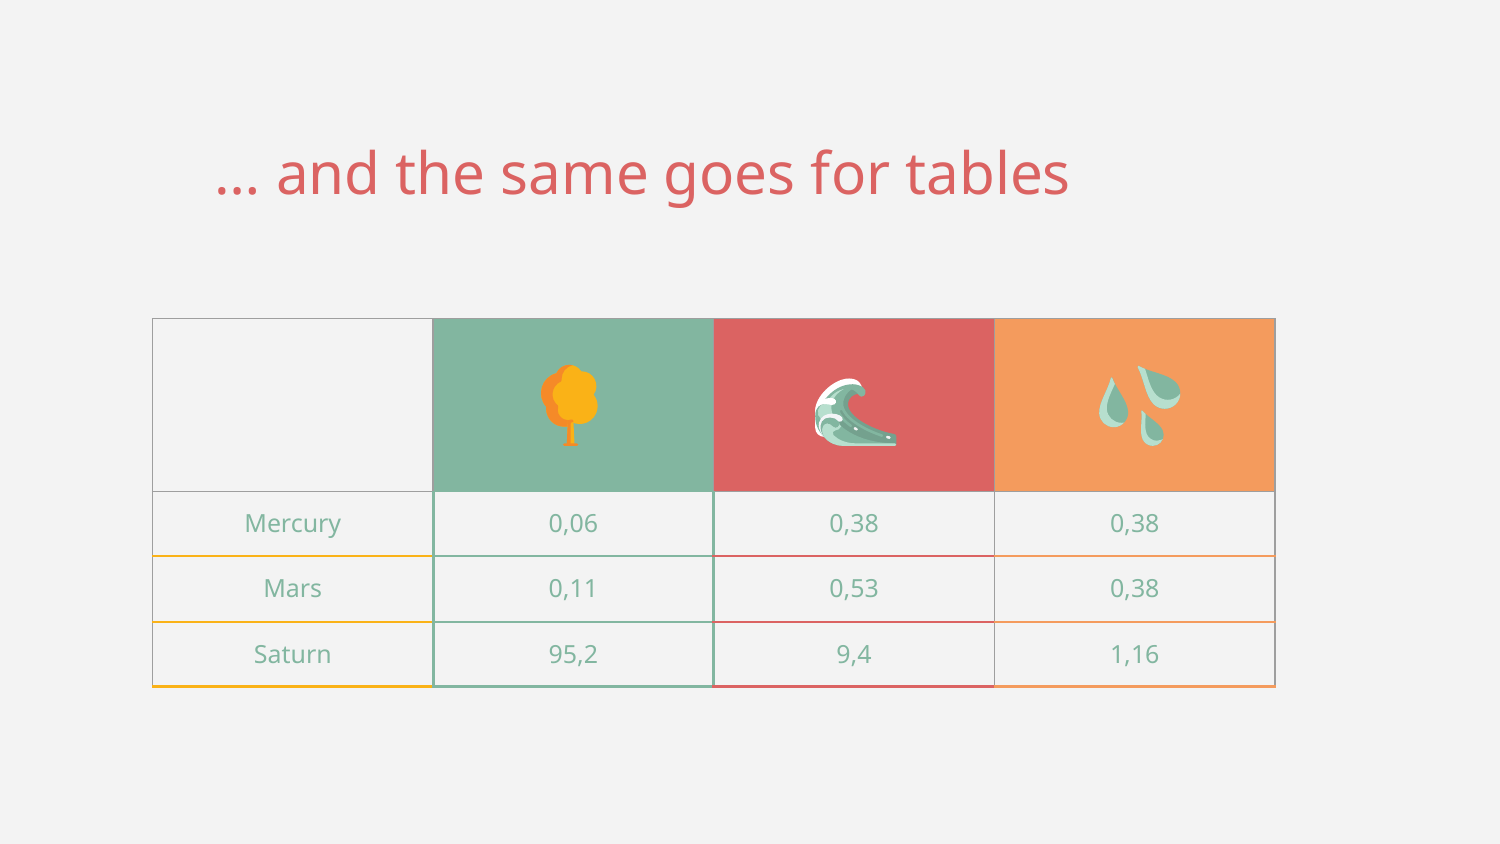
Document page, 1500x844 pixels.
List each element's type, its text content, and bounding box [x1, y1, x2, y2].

title … and the same goes for tables [199, 121, 1301, 216]
table_header [714, 319, 994, 491]
table_cell 95,2 [435, 623, 712, 685]
table_cell 0,06 [435, 492, 712, 555]
table_cell 0,38 [995, 557, 1274, 621]
table_cell 0,11 [435, 557, 712, 621]
table_cell 0,38 [995, 492, 1274, 555]
table_cell Saturn [153, 623, 432, 685]
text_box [814, 378, 897, 447]
table_header [434, 319, 713, 491]
table_cell Mercury [153, 492, 432, 555]
table_cell 9,4 [715, 623, 994, 685]
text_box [535, 364, 601, 447]
table_header [995, 319, 1274, 491]
table_header [153, 319, 432, 491]
table_cell Mars [153, 557, 432, 621]
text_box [1098, 365, 1183, 447]
table_cell 1,16 [995, 623, 1274, 685]
table_cell 0,53 [715, 557, 994, 621]
table_cell 0,38 [715, 492, 994, 555]
